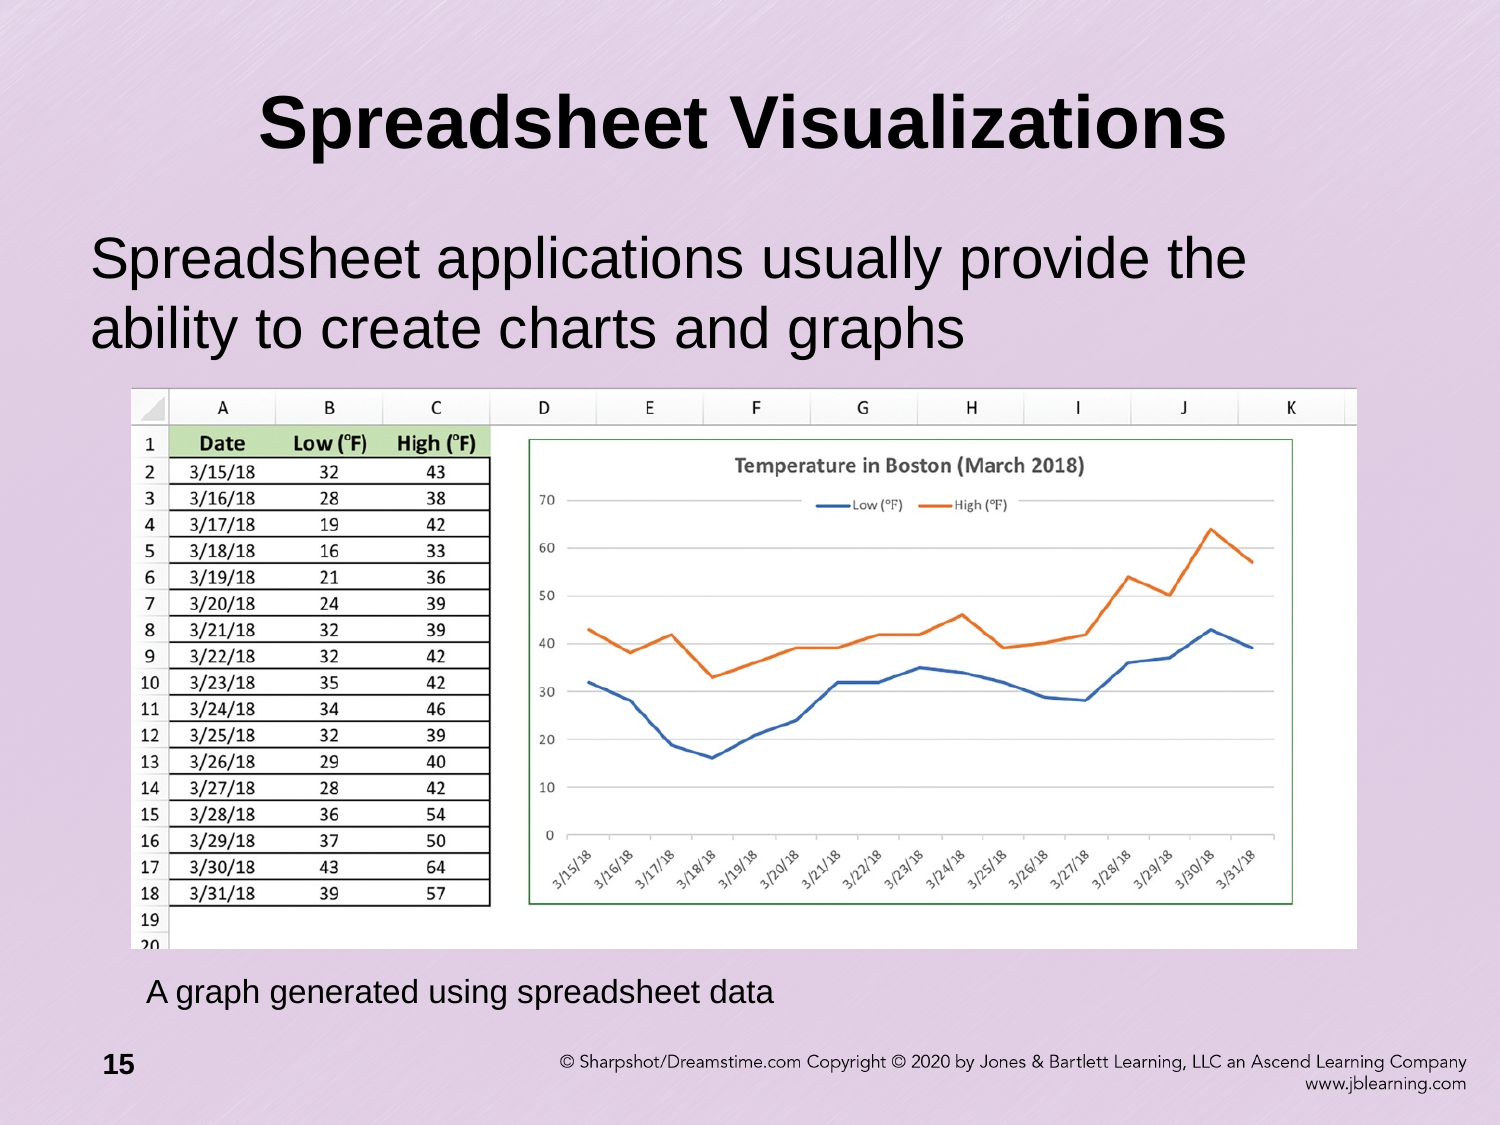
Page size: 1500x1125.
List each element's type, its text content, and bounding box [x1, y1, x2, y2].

picture [0, 0, 1500, 1125]
slide_number 15 [87, 1037, 438, 1091]
title Spreadsheet Visualizations [125, 24, 1363, 212]
text_box A graph generated using spreadsheet data [131, 962, 813, 1018]
list Spreadsheet applications usually provide the ability to create charts and graphs [75, 212, 1425, 388]
